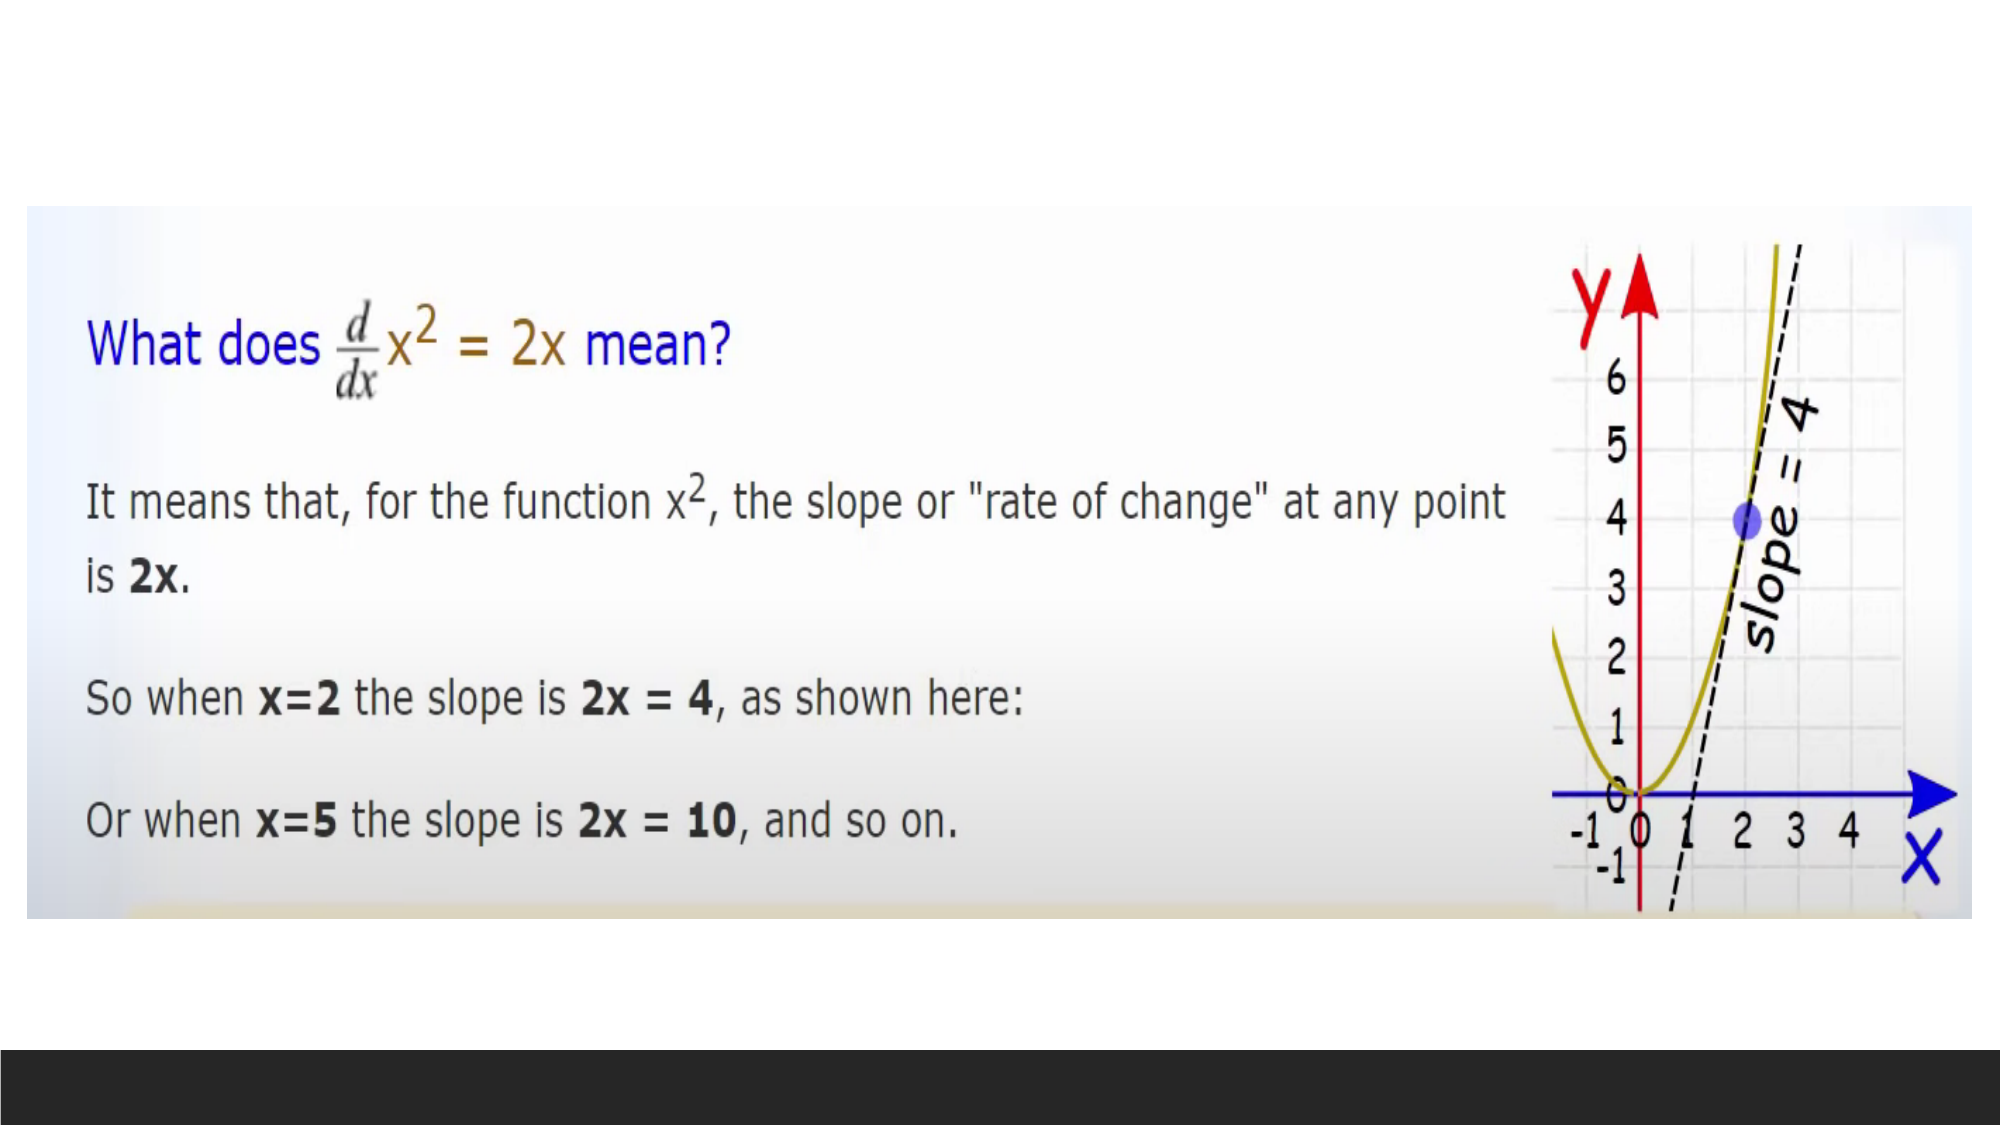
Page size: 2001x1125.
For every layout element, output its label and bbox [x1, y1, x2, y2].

picture [27, 206, 1973, 919]
